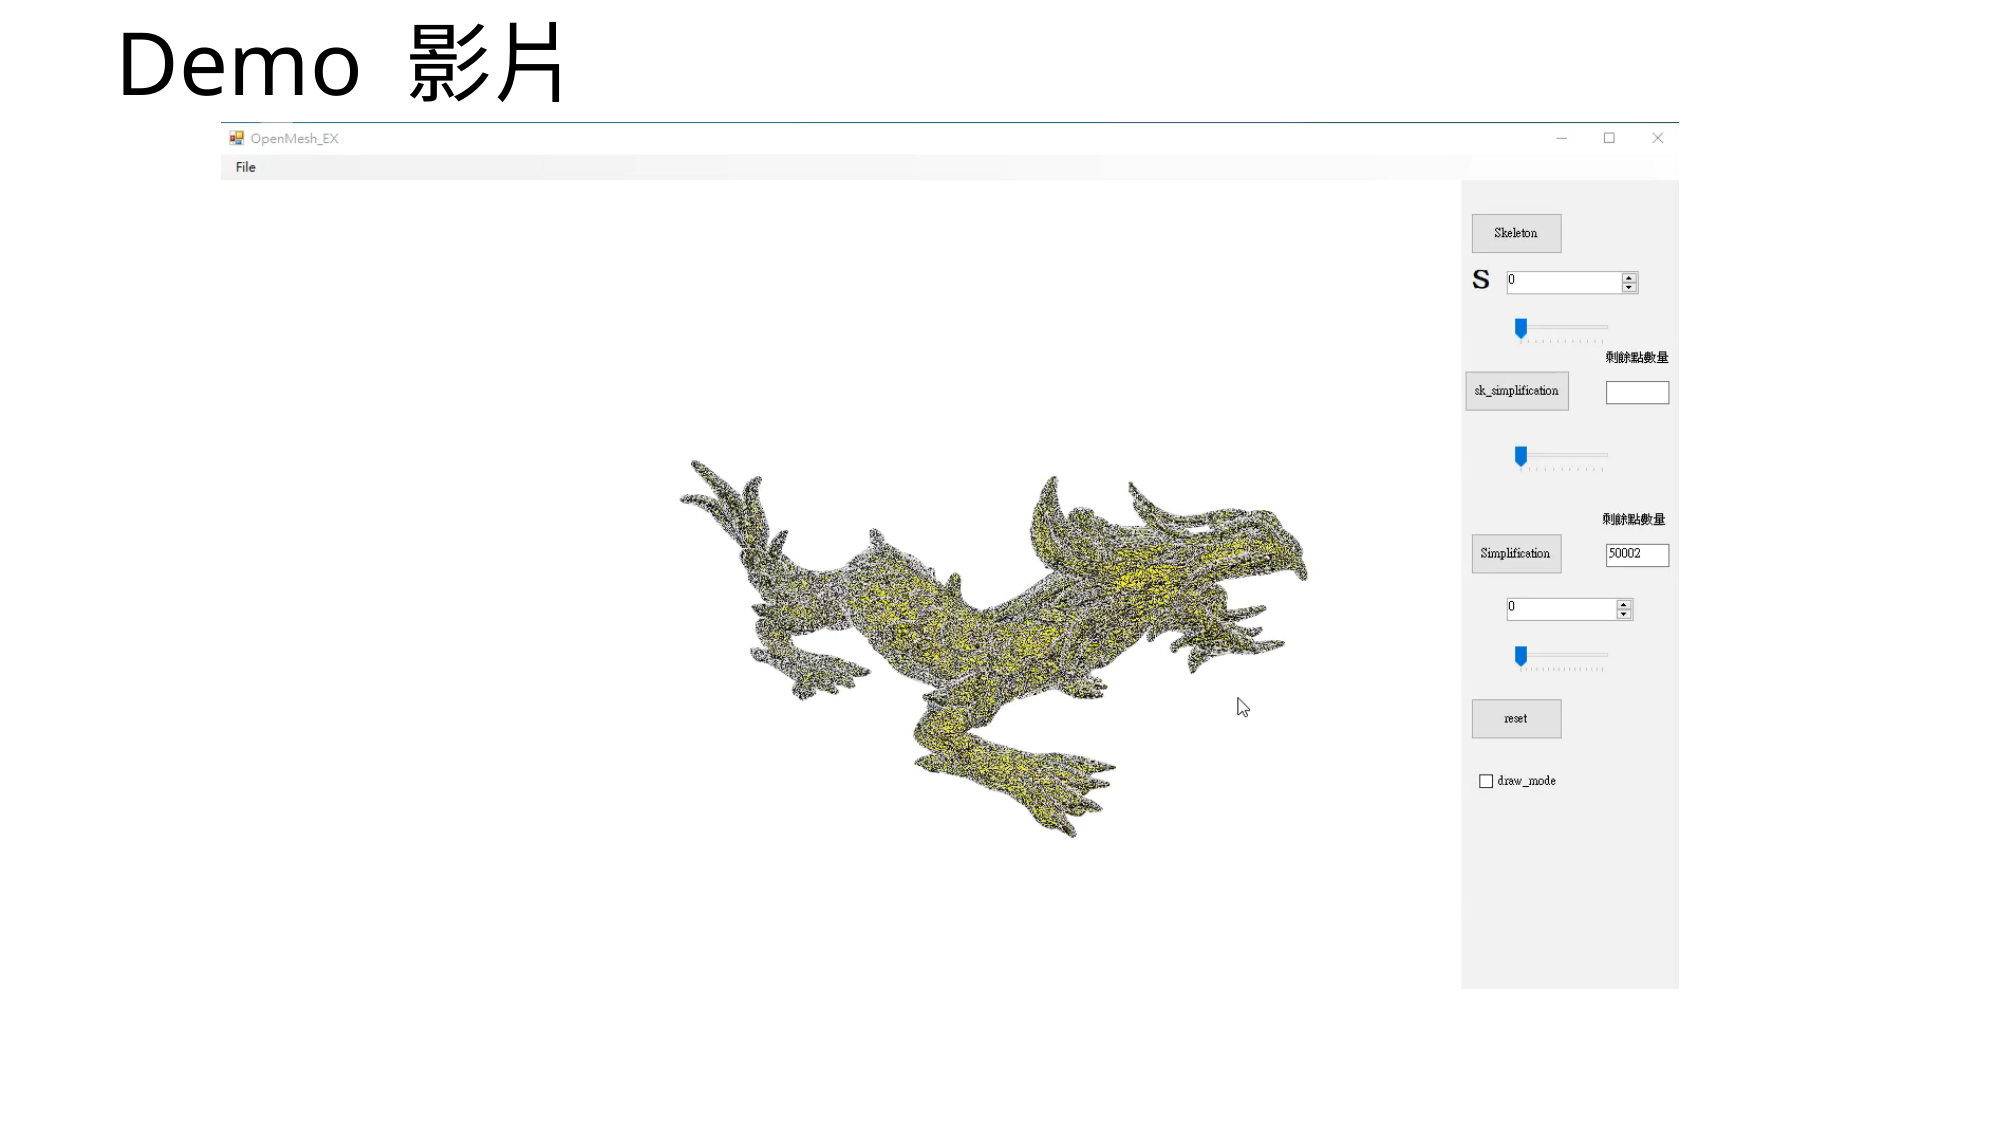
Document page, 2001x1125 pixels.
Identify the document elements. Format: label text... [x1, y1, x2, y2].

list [220, 121, 1680, 990]
title Demo 影片 [100, 12, 1826, 123]
